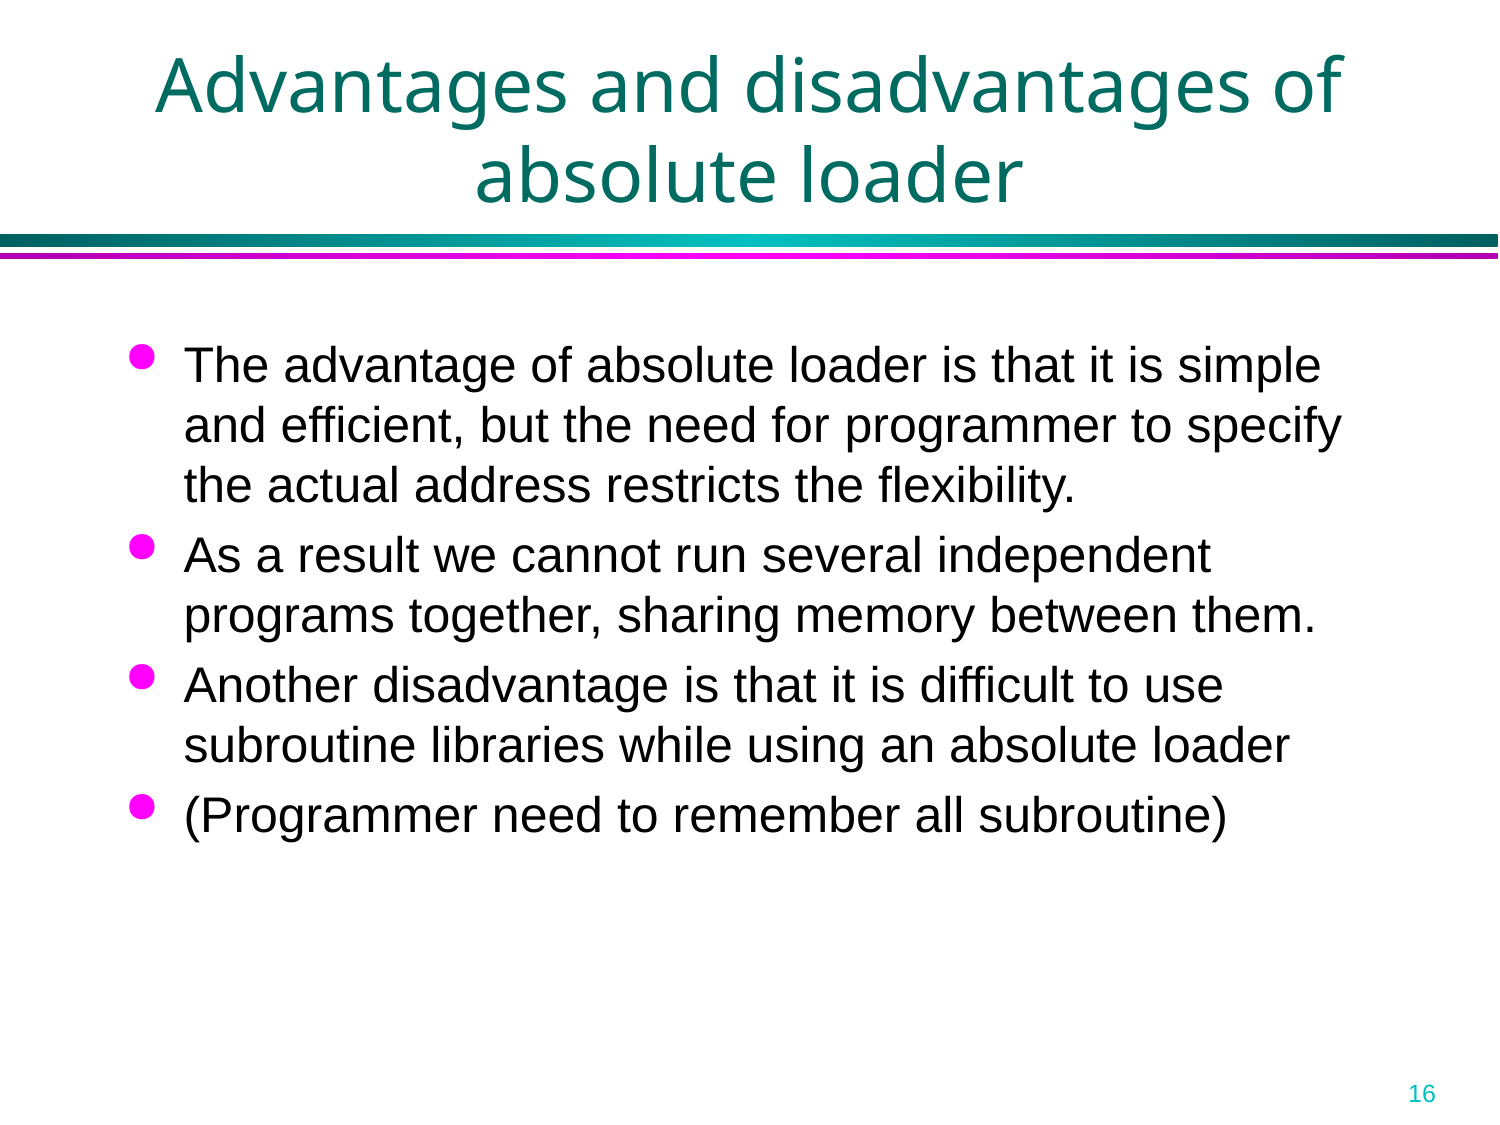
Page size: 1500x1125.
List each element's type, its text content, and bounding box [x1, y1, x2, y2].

text_box Advantages and disadvantages of absolute loader [112, 37, 1388, 225]
text_box The advantage of absolute loader is that it is simple and efficient, but the need for programmer to specify the actual address restricts the flexibility. As a result we cannot run several independent programs together, sharing memory between them. Another disadvantage is that it is difficult to use subroutine libraries while using an absolute loader (Programmer need to remember all subroutine) [112, 324, 1388, 1000]
